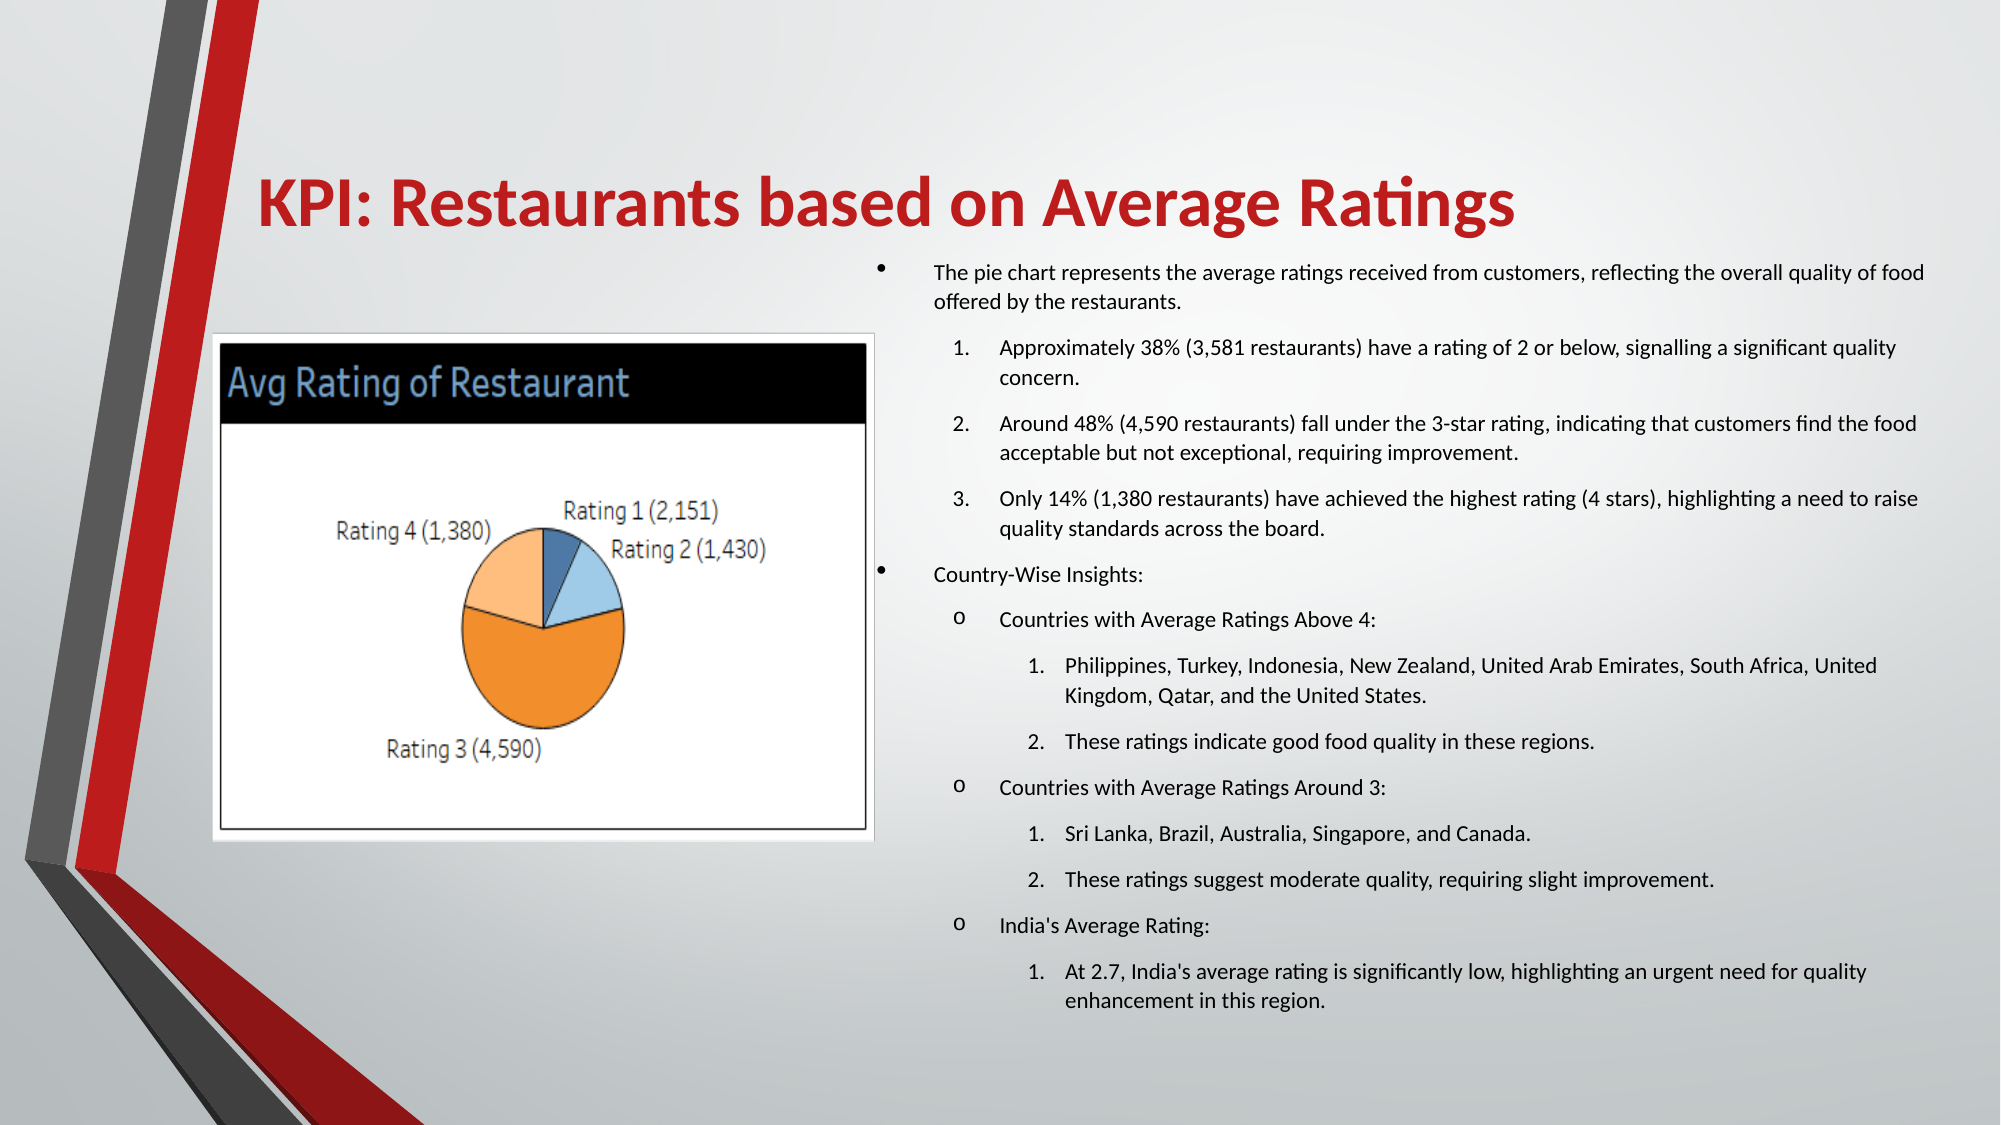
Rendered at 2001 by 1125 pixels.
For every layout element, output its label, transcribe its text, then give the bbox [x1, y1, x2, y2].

text_box The pie chart represents the average ratings received from customers, reflecting the overall quality of food offered by the restaurants. Approximately 38% (3,581 restaurants) have a rating of 2 or below, signalling a significant quality concern. Around 48% (4,590 restaurants) fall under the 3-star rating, indicating that customers find the food acceptable but not exceptional, requiring improvement. Only 14% (1,380 restaurants) have achieved the highest rating (4 stars), highlighting a need to raise quality standards across the board. Country-Wise Insights: Countries with Average Ratings Above 4: Philippines, Turkey, Indonesia, New Zealand, United Arab Emirates, South Africa, United Kingdom, Qatar, and the United States. These ratings indicate good food quality in these regions. Countries with Average Ratings Around 3: Sri Lanka, Brazil, Australia, Singapore, and Canada. These ratings suggest moderate quality, requiring slight improvement. India's Average Rating: At 2.7, India's average rating is significantly low, highlighting an urgent need for quality enhancement in this region. [862, 248, 1942, 1021]
title KPI: Restaurants based on Average Ratings [243, 146, 1887, 249]
picture [212, 331, 880, 842]
